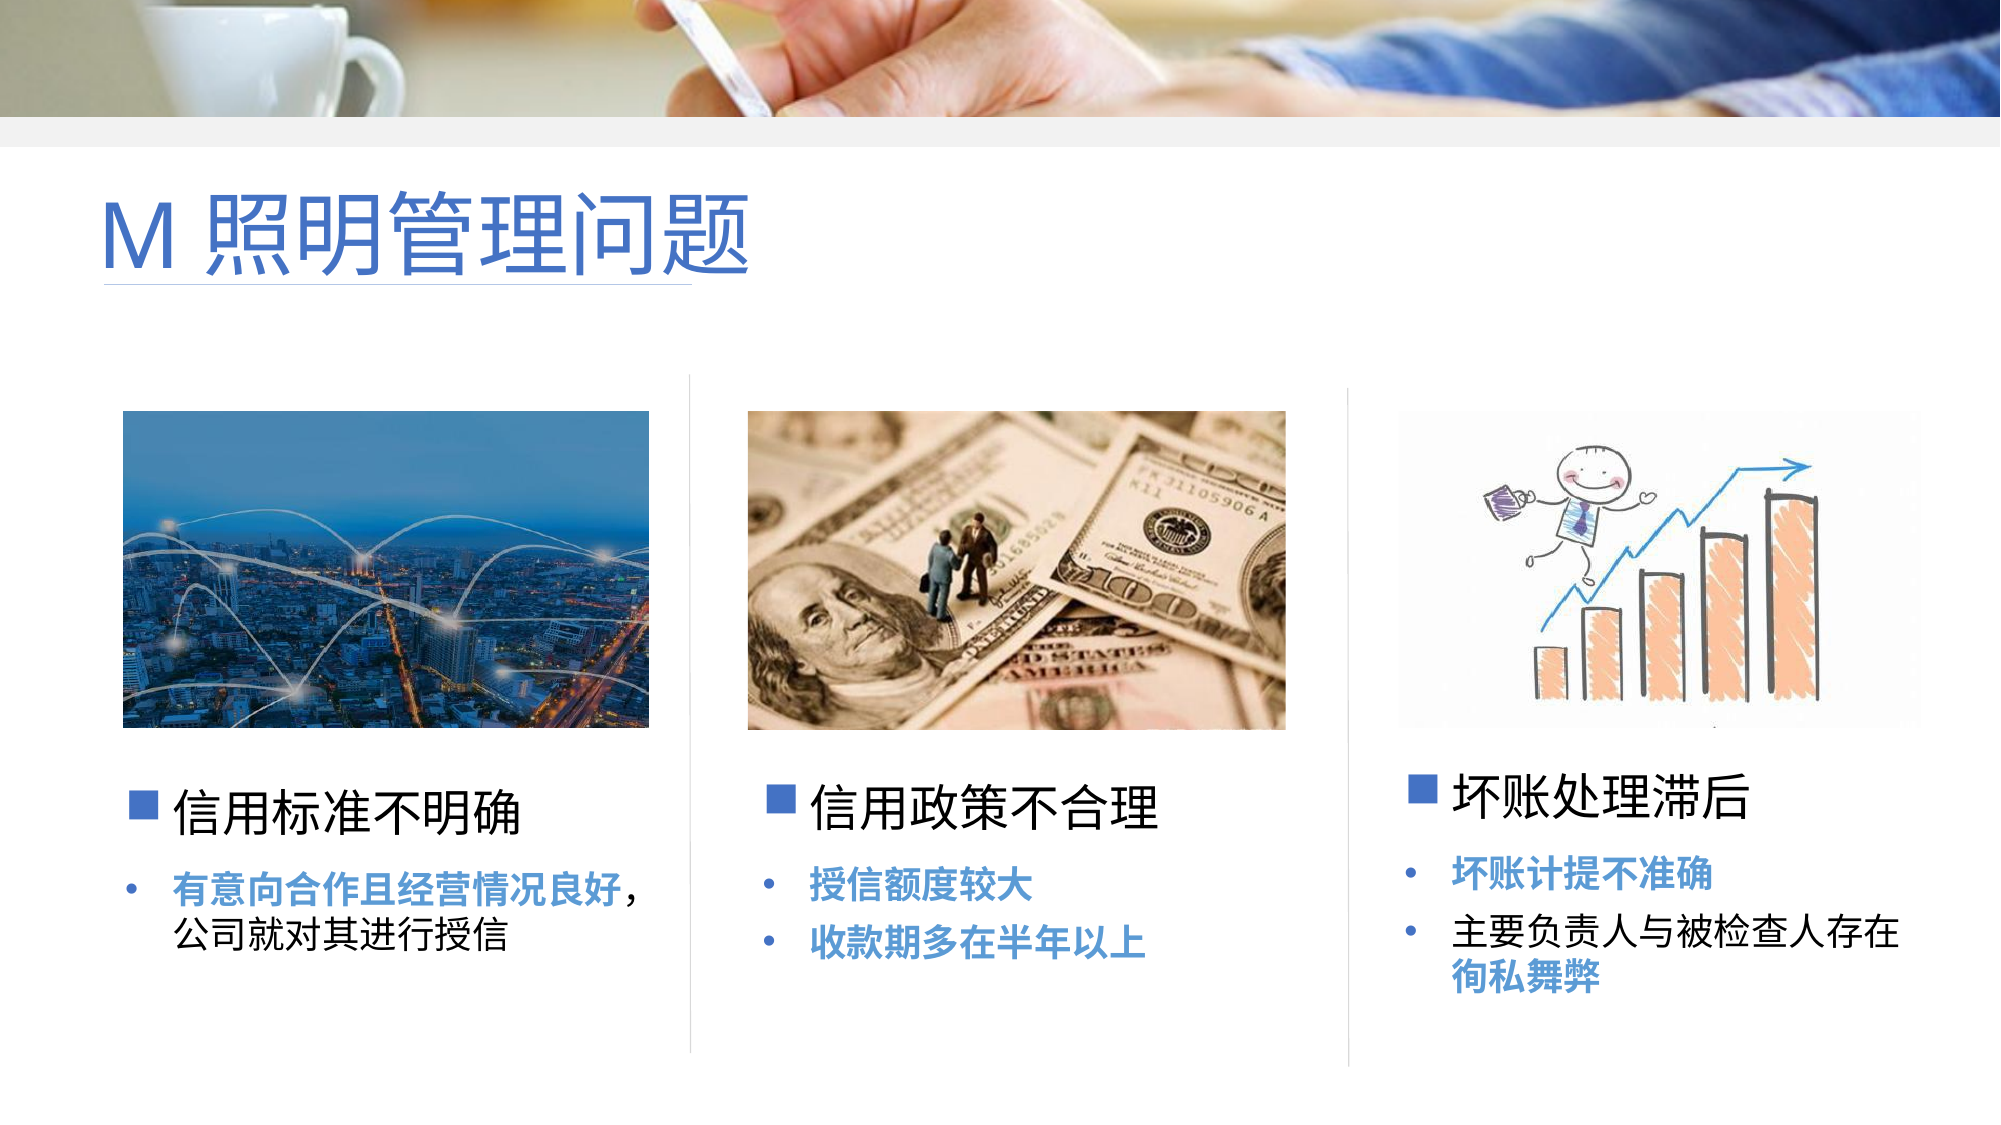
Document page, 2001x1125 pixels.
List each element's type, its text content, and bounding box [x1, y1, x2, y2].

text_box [1389, 411, 1940, 1092]
title M照明管理问题 [82, 182, 796, 322]
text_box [110, 411, 671, 966]
picture [0, 0, 2000, 117]
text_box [747, 411, 1298, 973]
